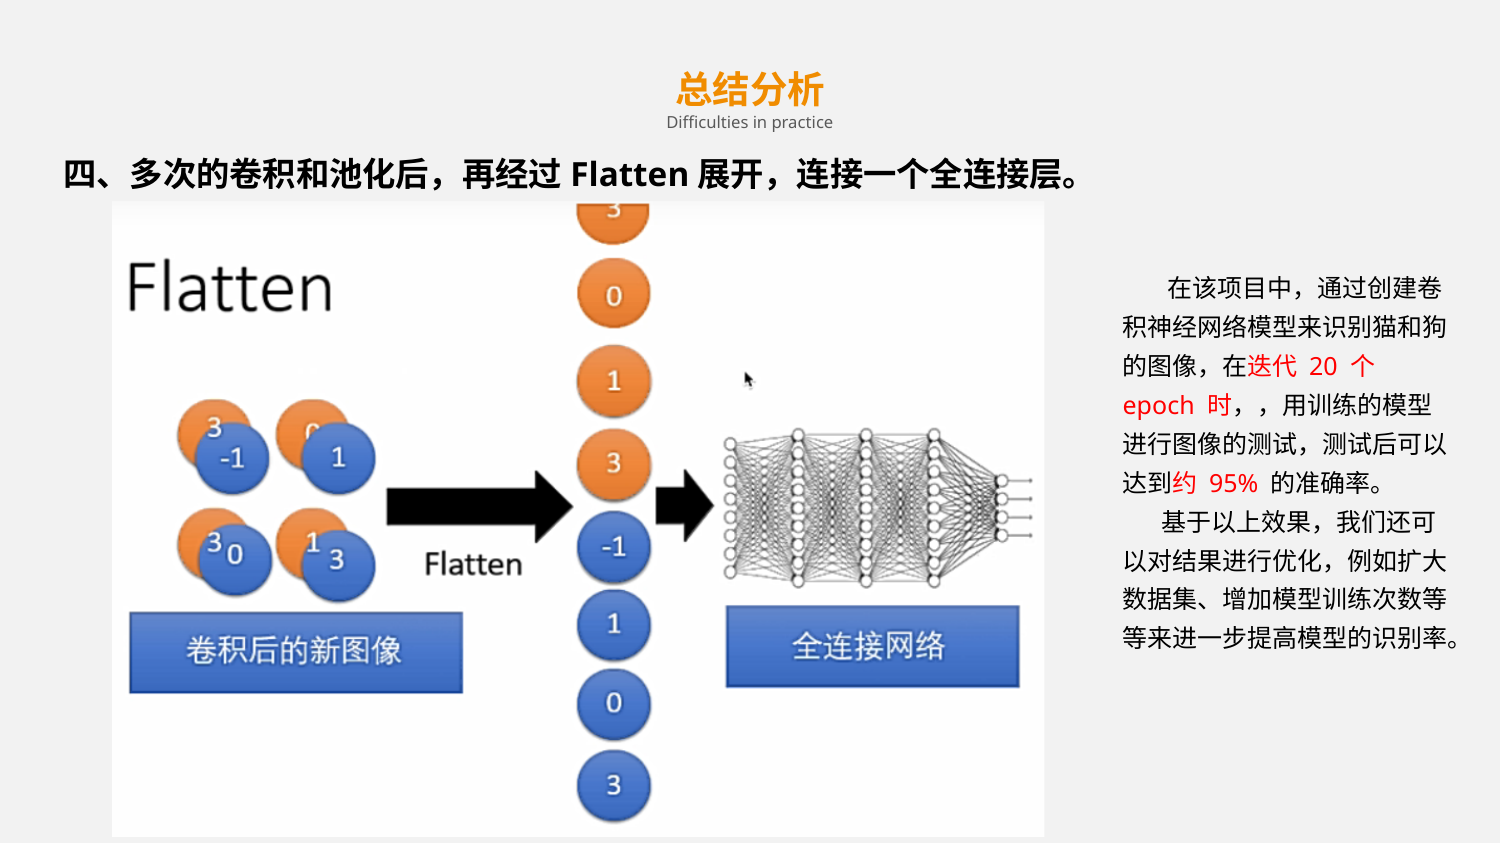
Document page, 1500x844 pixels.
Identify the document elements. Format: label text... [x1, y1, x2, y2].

text_box 四、多次的卷积和池化后，再经过Flatten展开，连接一个全连接层。 [48, 138, 1112, 201]
text_box 在该项目中，通过创建卷积神经网络模型来识别猫和狗的图像，在迭代 20 个 epoch 时，，用训练的模型进行图像的测试，测试后可以达到约 95% 的准确率。 基于以上效果，我们还可以对结果进行优化，例如扩大数据集、增加模型训练次数等等来进一步提高模型的识别率。 [1107, 256, 1464, 691]
text_box Difficulties in practice [602, 112, 898, 133]
picture [111, 201, 1045, 837]
text_box 总结分析 [567, 58, 933, 119]
